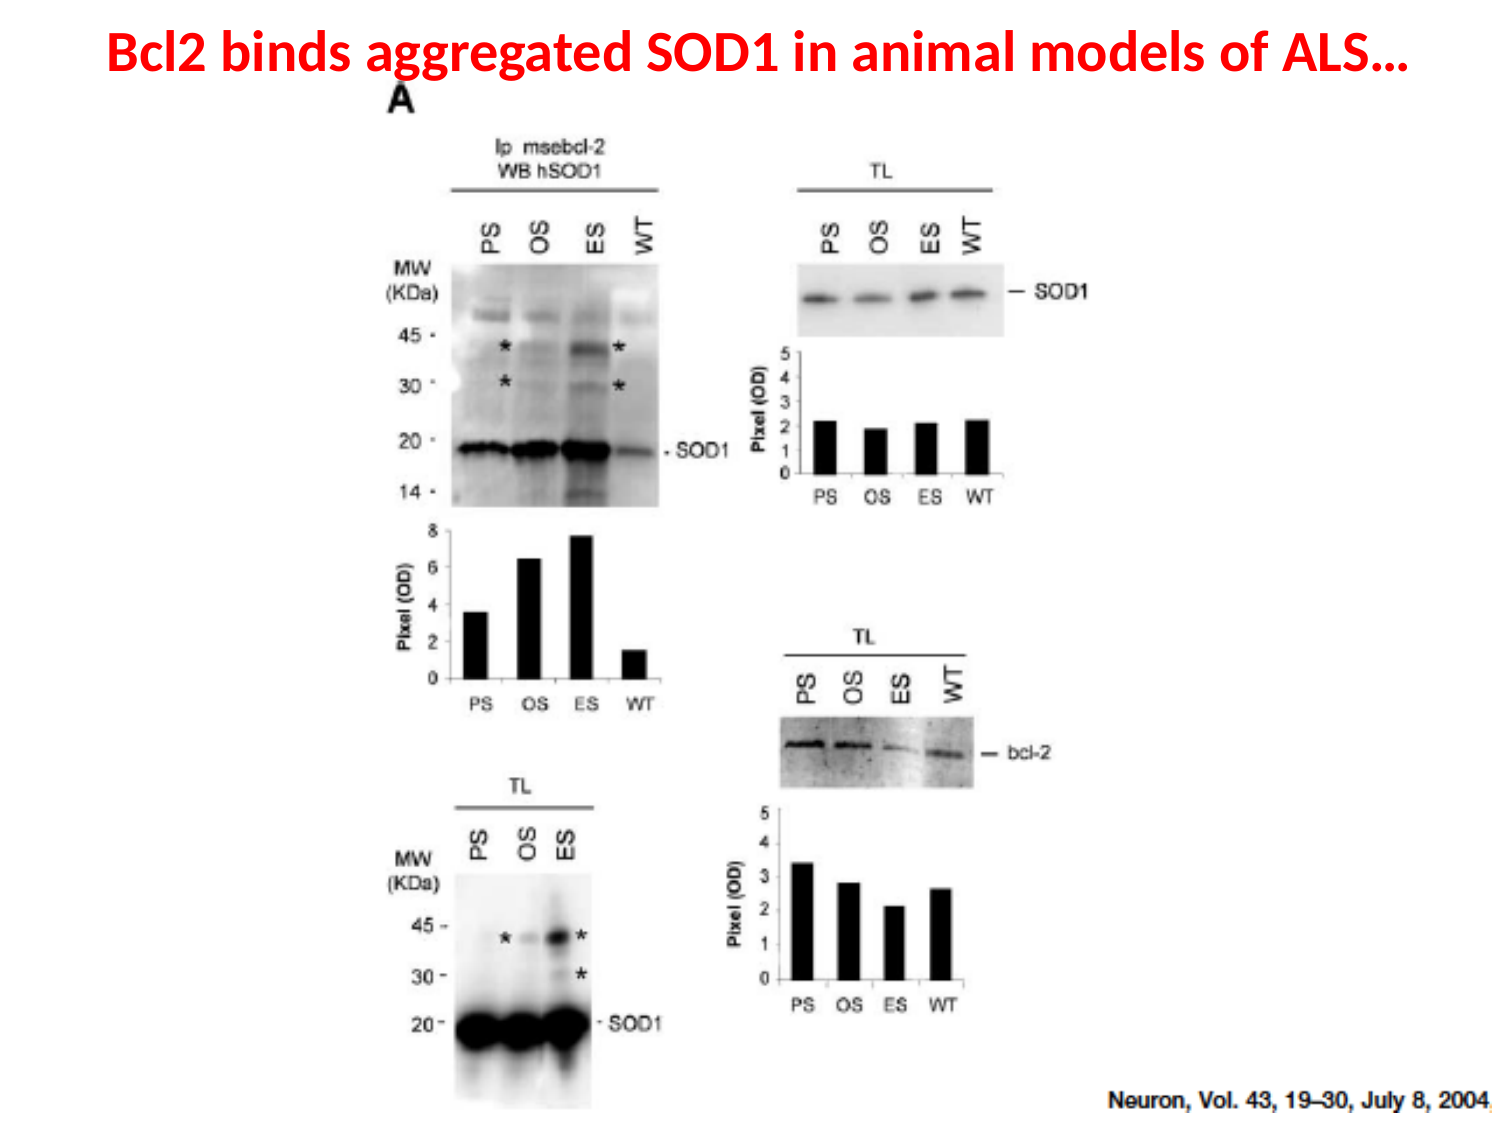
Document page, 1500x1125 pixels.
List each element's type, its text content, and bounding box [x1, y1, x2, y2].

text_box Bcl2 binds aggregated SOD1 in animal models of ALS… [91, 5, 1427, 91]
picture [310, 60, 1492, 1119]
